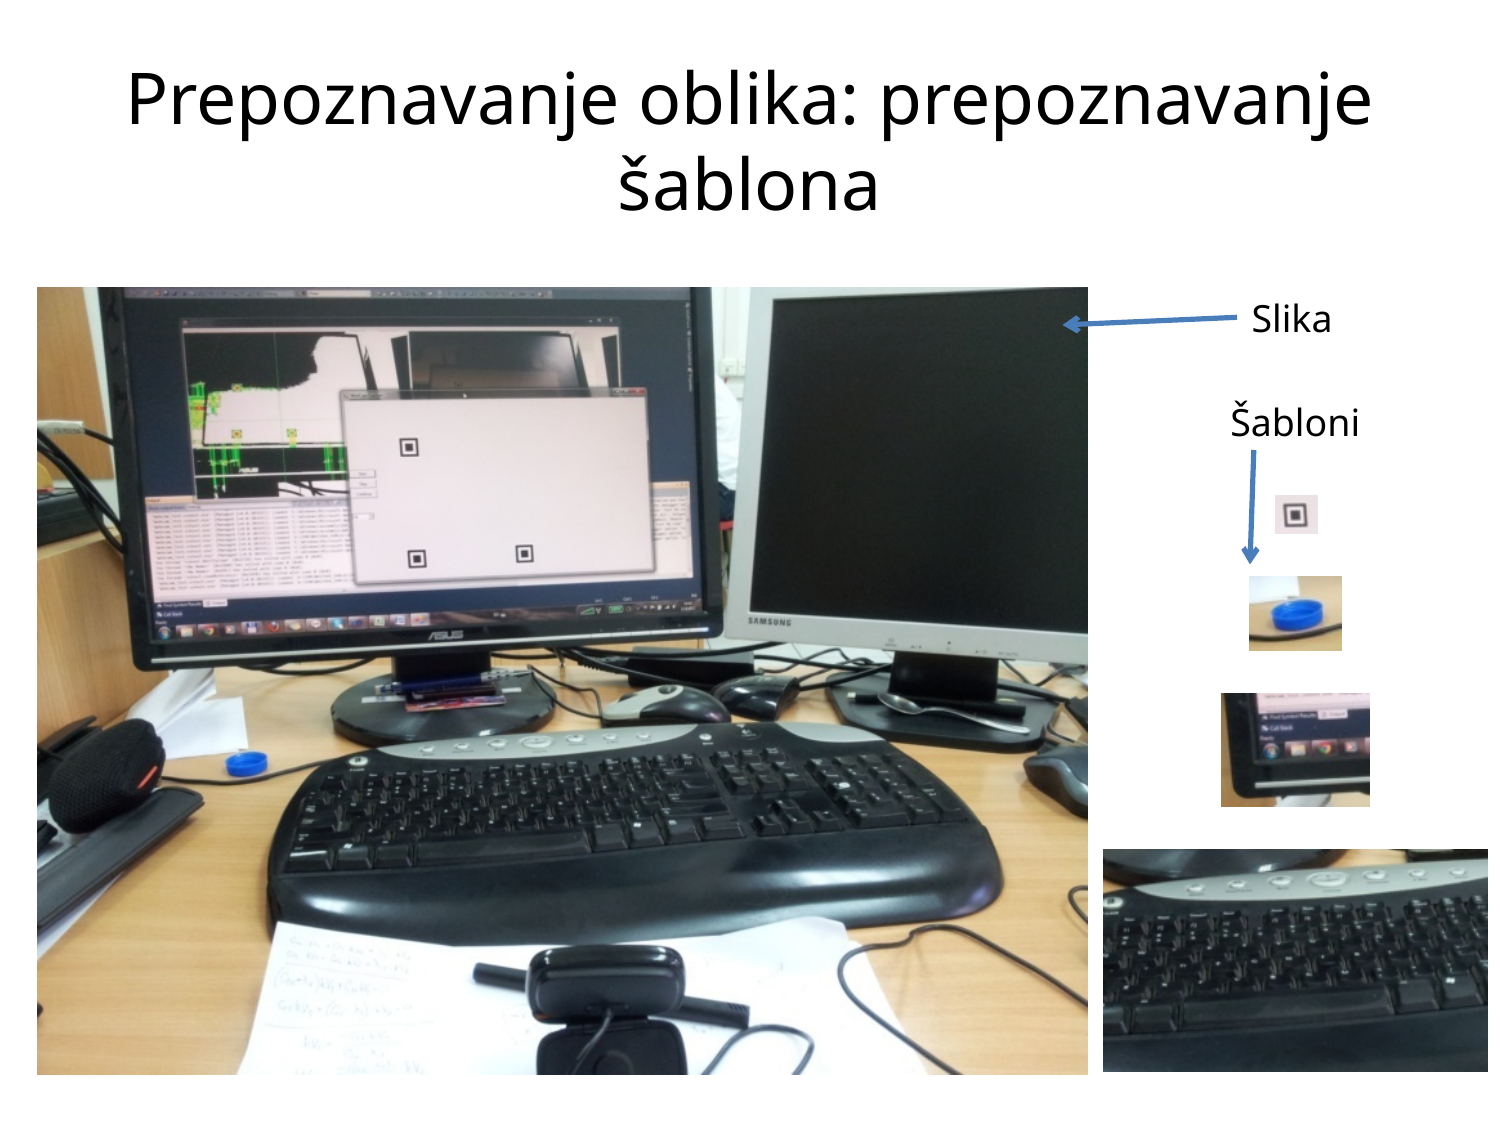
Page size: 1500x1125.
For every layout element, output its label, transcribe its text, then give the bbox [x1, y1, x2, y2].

text_box Šabloni [1215, 391, 1376, 452]
picture [1102, 849, 1488, 1073]
picture [1220, 693, 1370, 807]
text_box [1062, 317, 1237, 326]
text_box Slika [1236, 287, 1348, 348]
picture [1274, 495, 1318, 534]
title Prepoznavanje oblika: prepoznavanje šablona [75, 45, 1425, 233]
picture [37, 287, 1088, 1076]
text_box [1249, 449, 1255, 565]
picture [1248, 576, 1342, 651]
